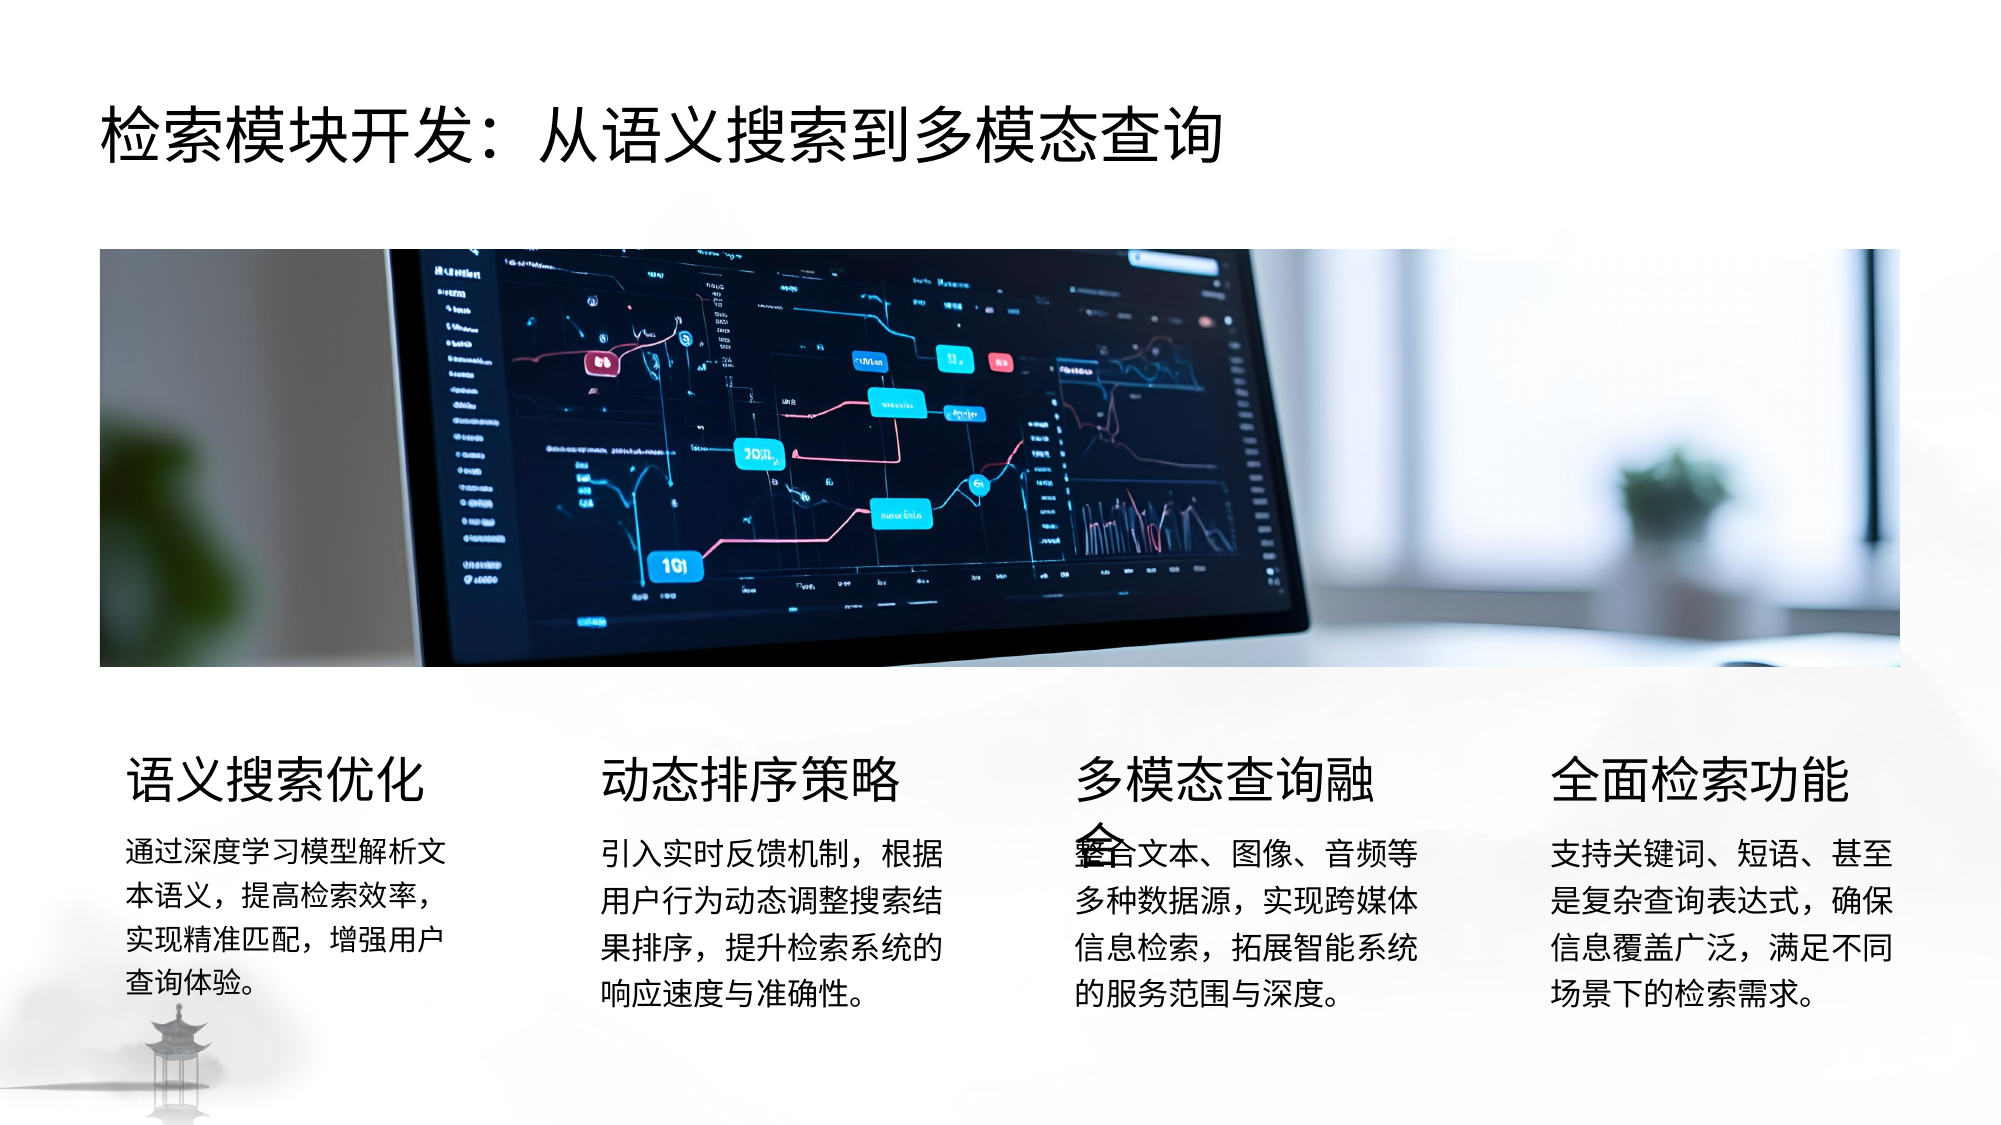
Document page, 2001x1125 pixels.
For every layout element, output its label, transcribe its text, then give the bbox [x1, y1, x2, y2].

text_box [99, 741, 1900, 1025]
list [99, 249, 1900, 667]
title 检索模块开发：从语义搜索到多模态查询 [99, 87, 1900, 188]
